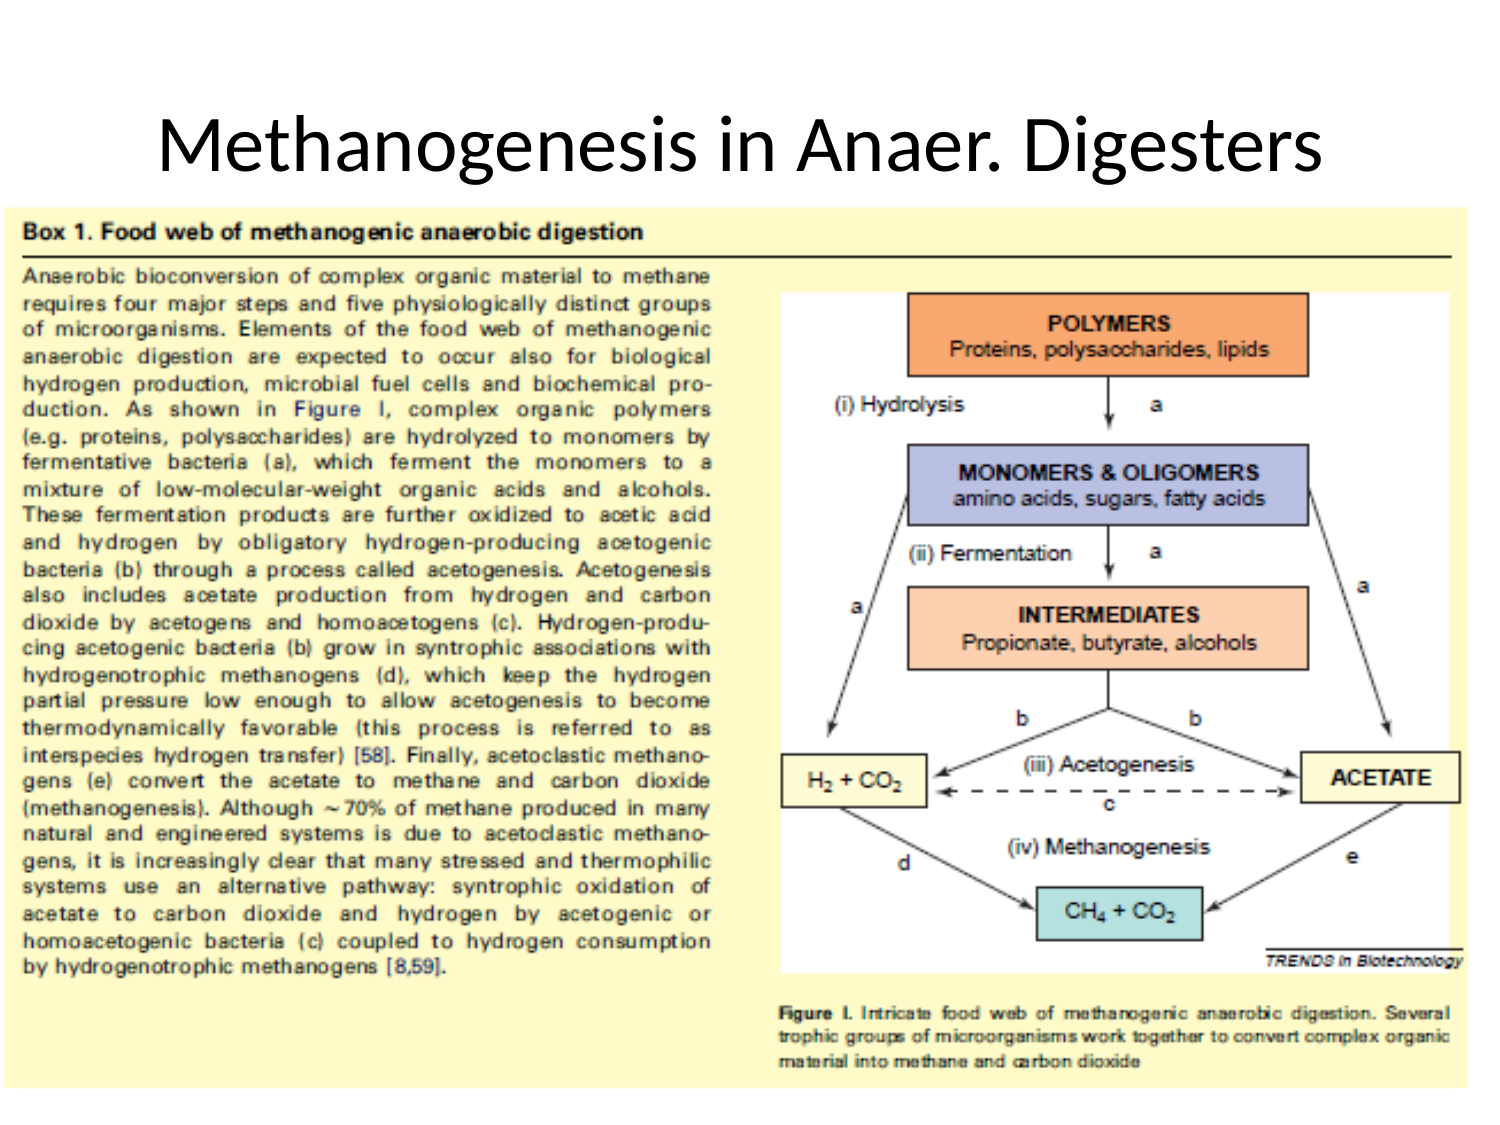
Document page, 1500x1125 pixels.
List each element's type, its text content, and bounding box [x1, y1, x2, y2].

title Methanogenesis in Anaer. Digesters [75, 45, 1425, 198]
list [0, 199, 1500, 1089]
